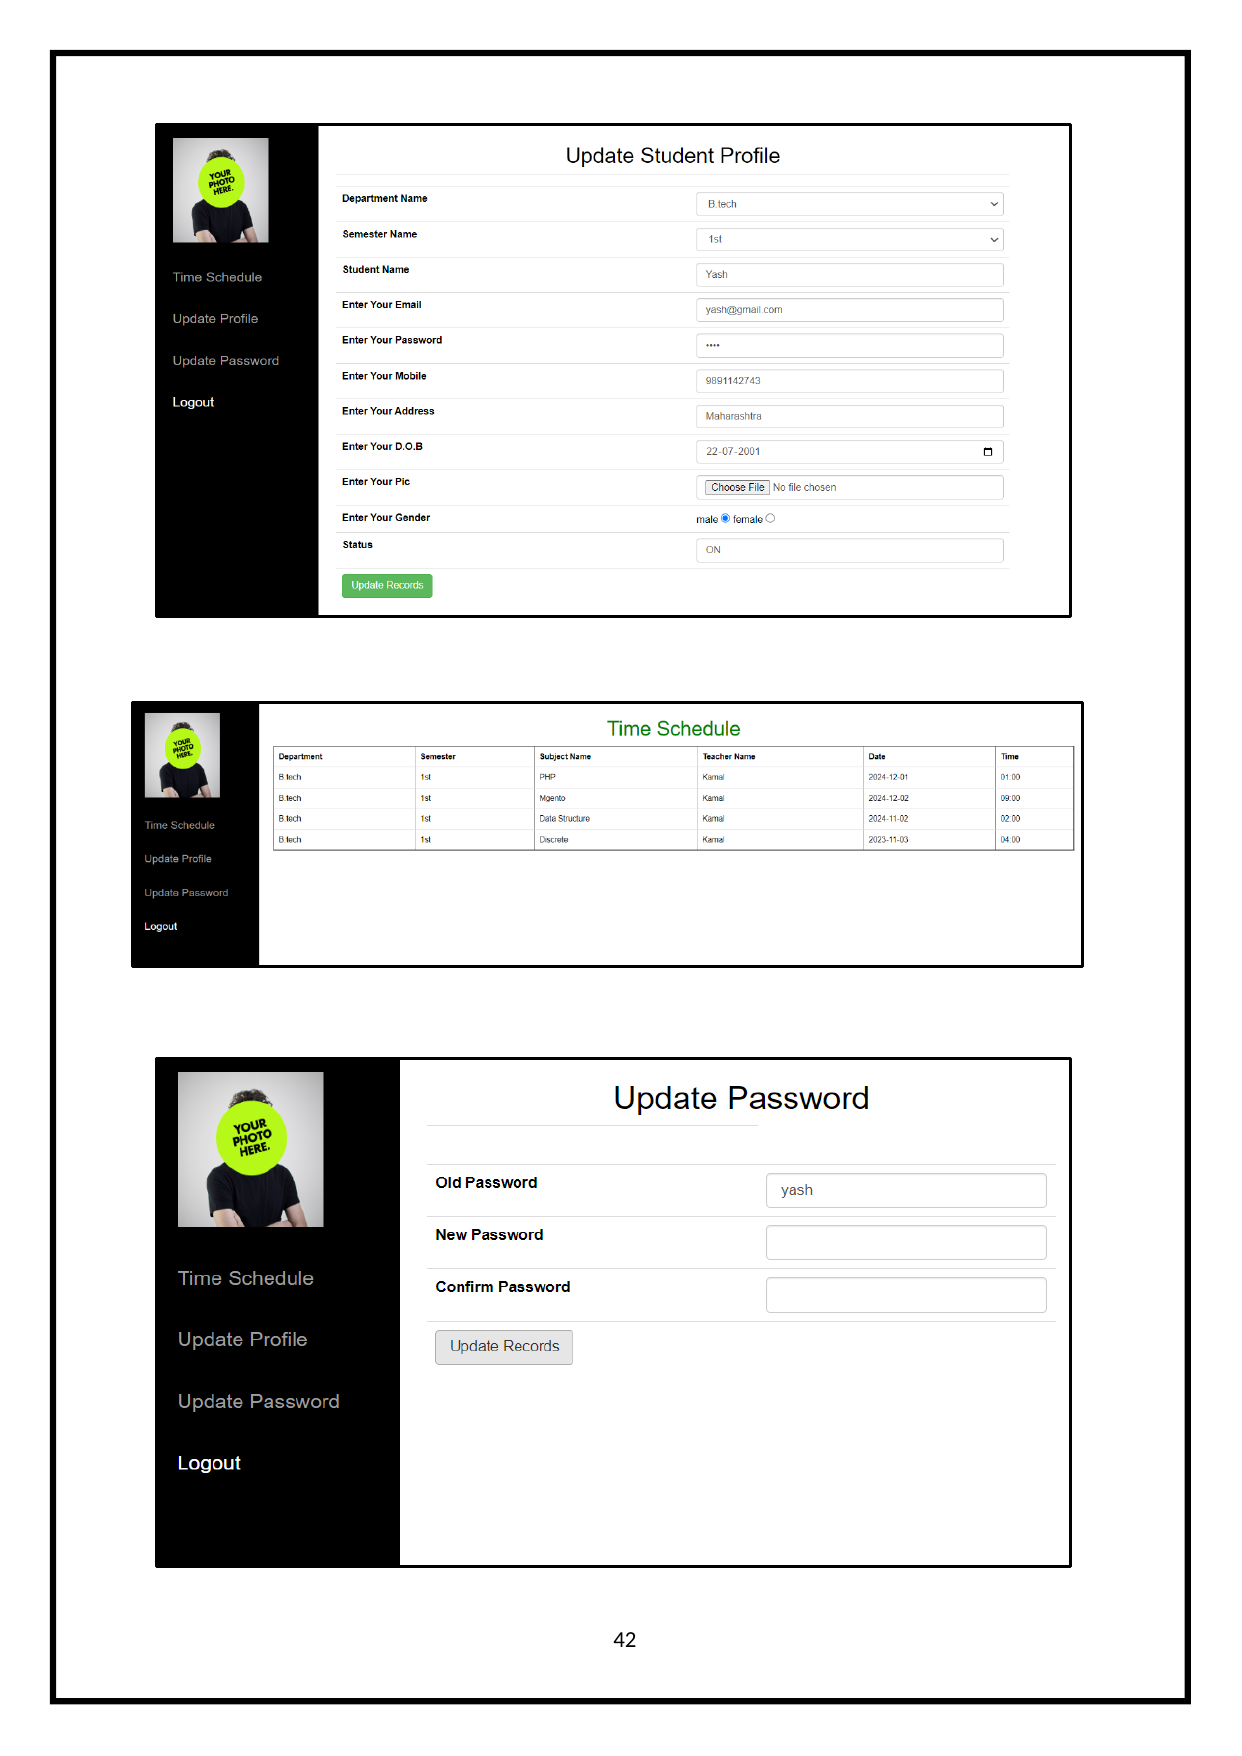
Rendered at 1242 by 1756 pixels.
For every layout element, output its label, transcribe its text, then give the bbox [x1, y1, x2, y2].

slide_number 42 [607, 1628, 643, 1756]
picture [158, 125, 1070, 616]
picture [158, 1060, 1070, 1566]
picture [133, 703, 1081, 966]
text_box [49, 49, 1191, 1705]
